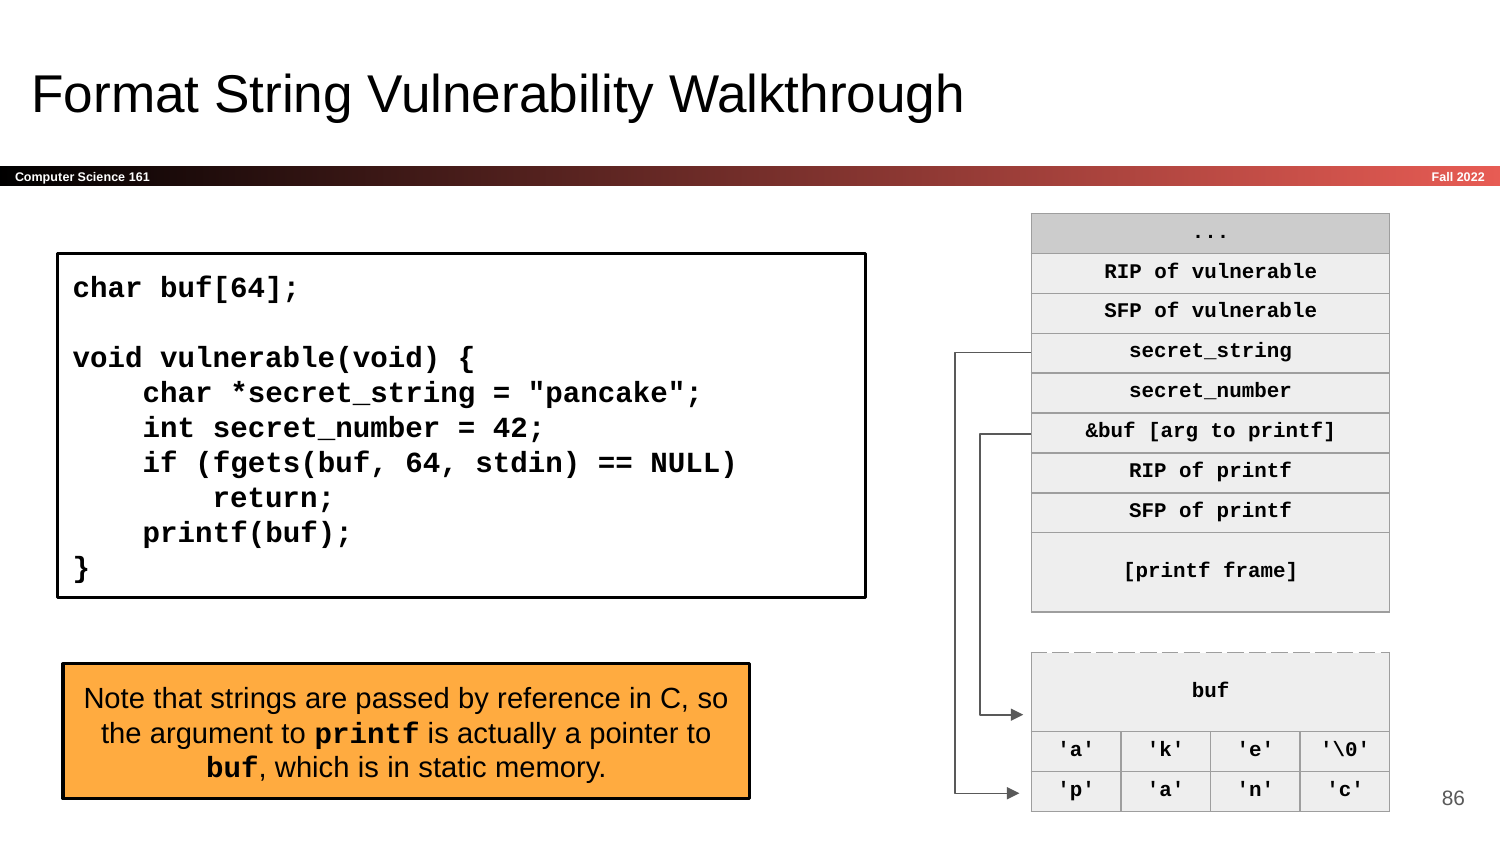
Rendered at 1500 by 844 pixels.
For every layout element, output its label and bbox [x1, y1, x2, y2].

table_cell [1032, 772, 1120, 811]
table_cell [1032, 414, 1389, 452]
text_box [63, 663, 750, 799]
title [16, 44, 1415, 139]
table_cell [1032, 494, 1389, 532]
table_cell [1032, 294, 1389, 333]
table_cell [1032, 374, 1389, 412]
table_cell [1032, 454, 1389, 492]
table_cell [1122, 732, 1210, 771]
table_cell [1032, 254, 1389, 293]
table_cell [1211, 732, 1299, 771]
table_cell [1122, 772, 1210, 811]
table_header [1032, 653, 1389, 731]
table_cell [1301, 772, 1389, 811]
table_header [1032, 214, 1389, 253]
table_cell [1032, 732, 1120, 771]
text_box [954, 352, 1032, 800]
table_cell [1032, 533, 1389, 611]
slide_number [1389, 764, 1480, 830]
table_cell [1032, 334, 1389, 372]
table_cell [1211, 772, 1299, 811]
table_cell [1301, 732, 1389, 771]
text_box [57, 253, 866, 598]
